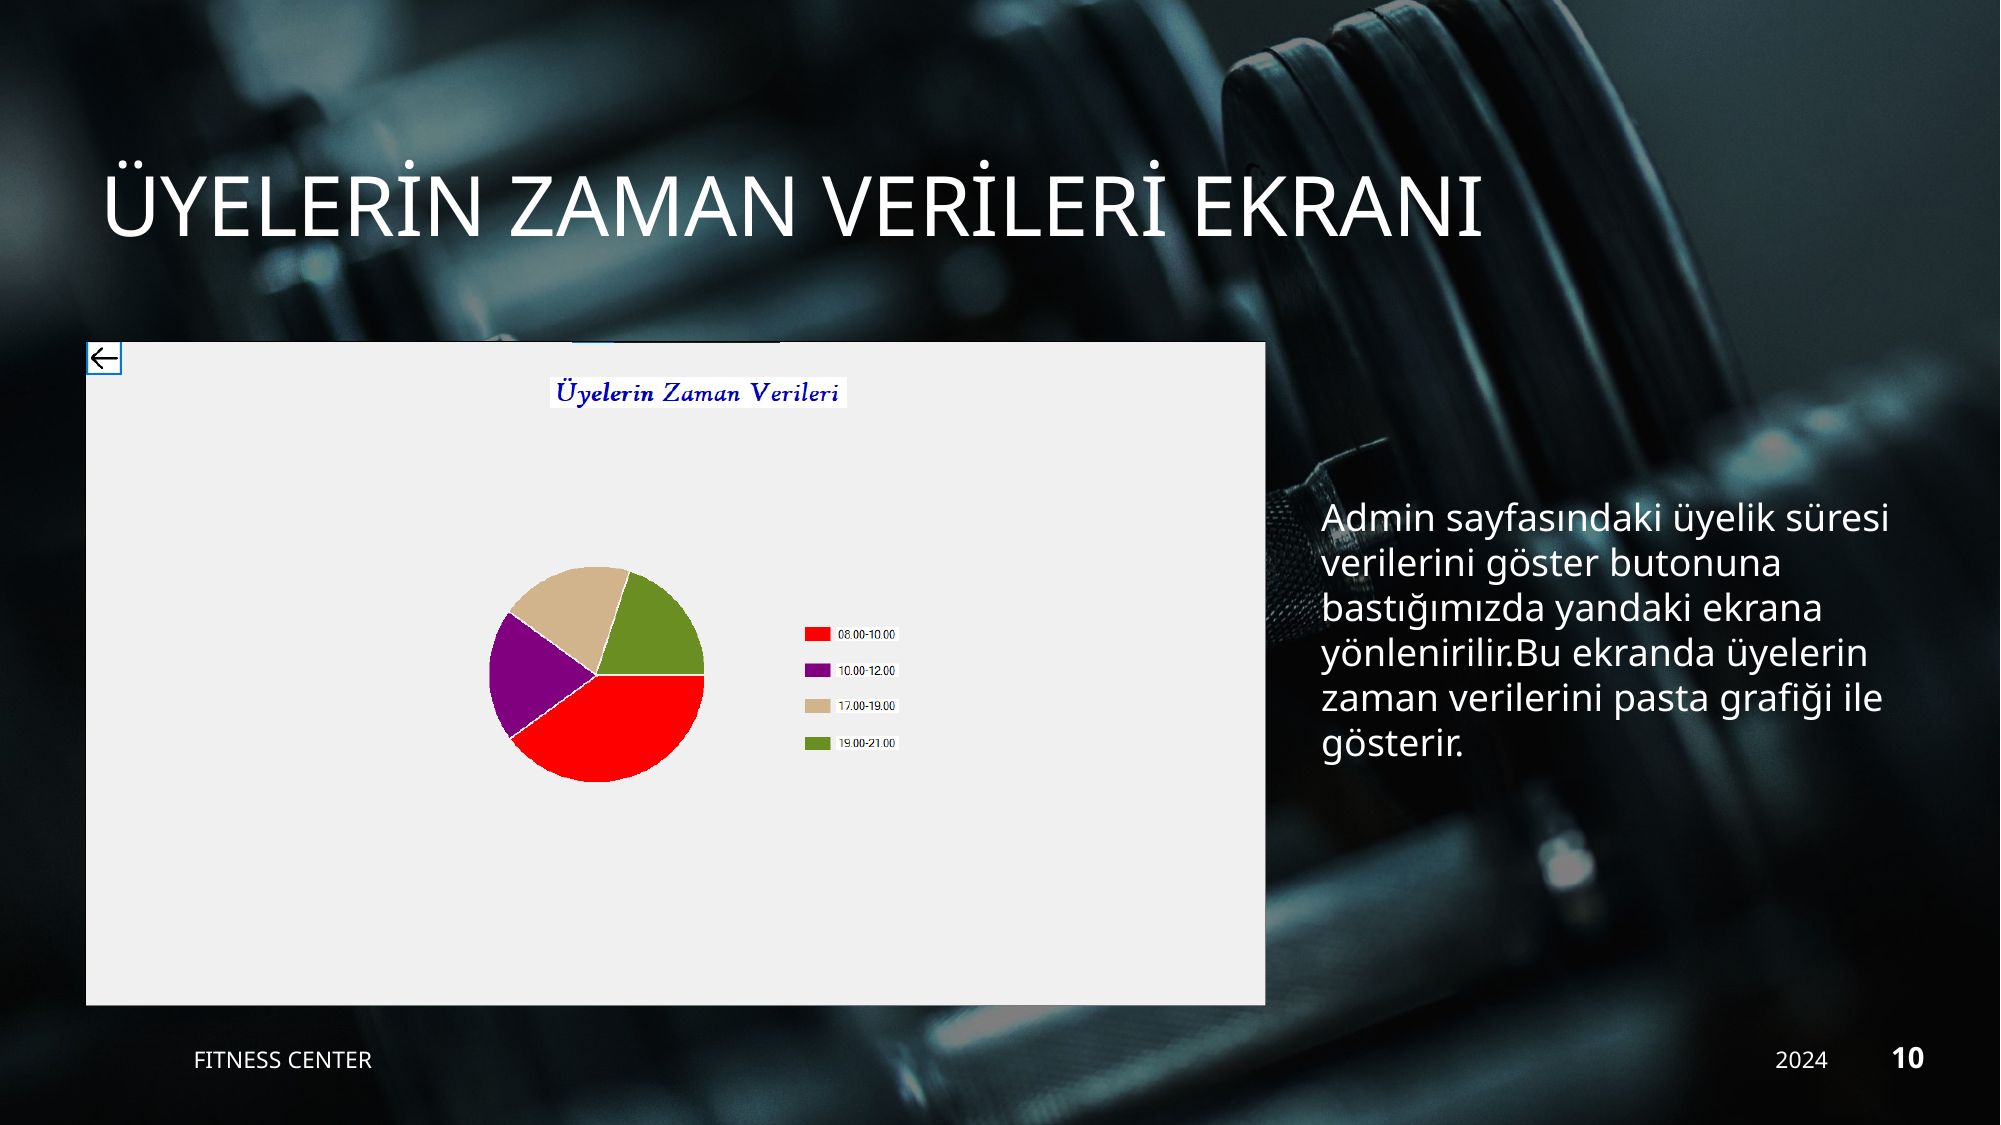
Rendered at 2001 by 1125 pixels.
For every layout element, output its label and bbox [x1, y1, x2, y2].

picture [0, 0, 1998, 1125]
list [88, 344, 1264, 1003]
